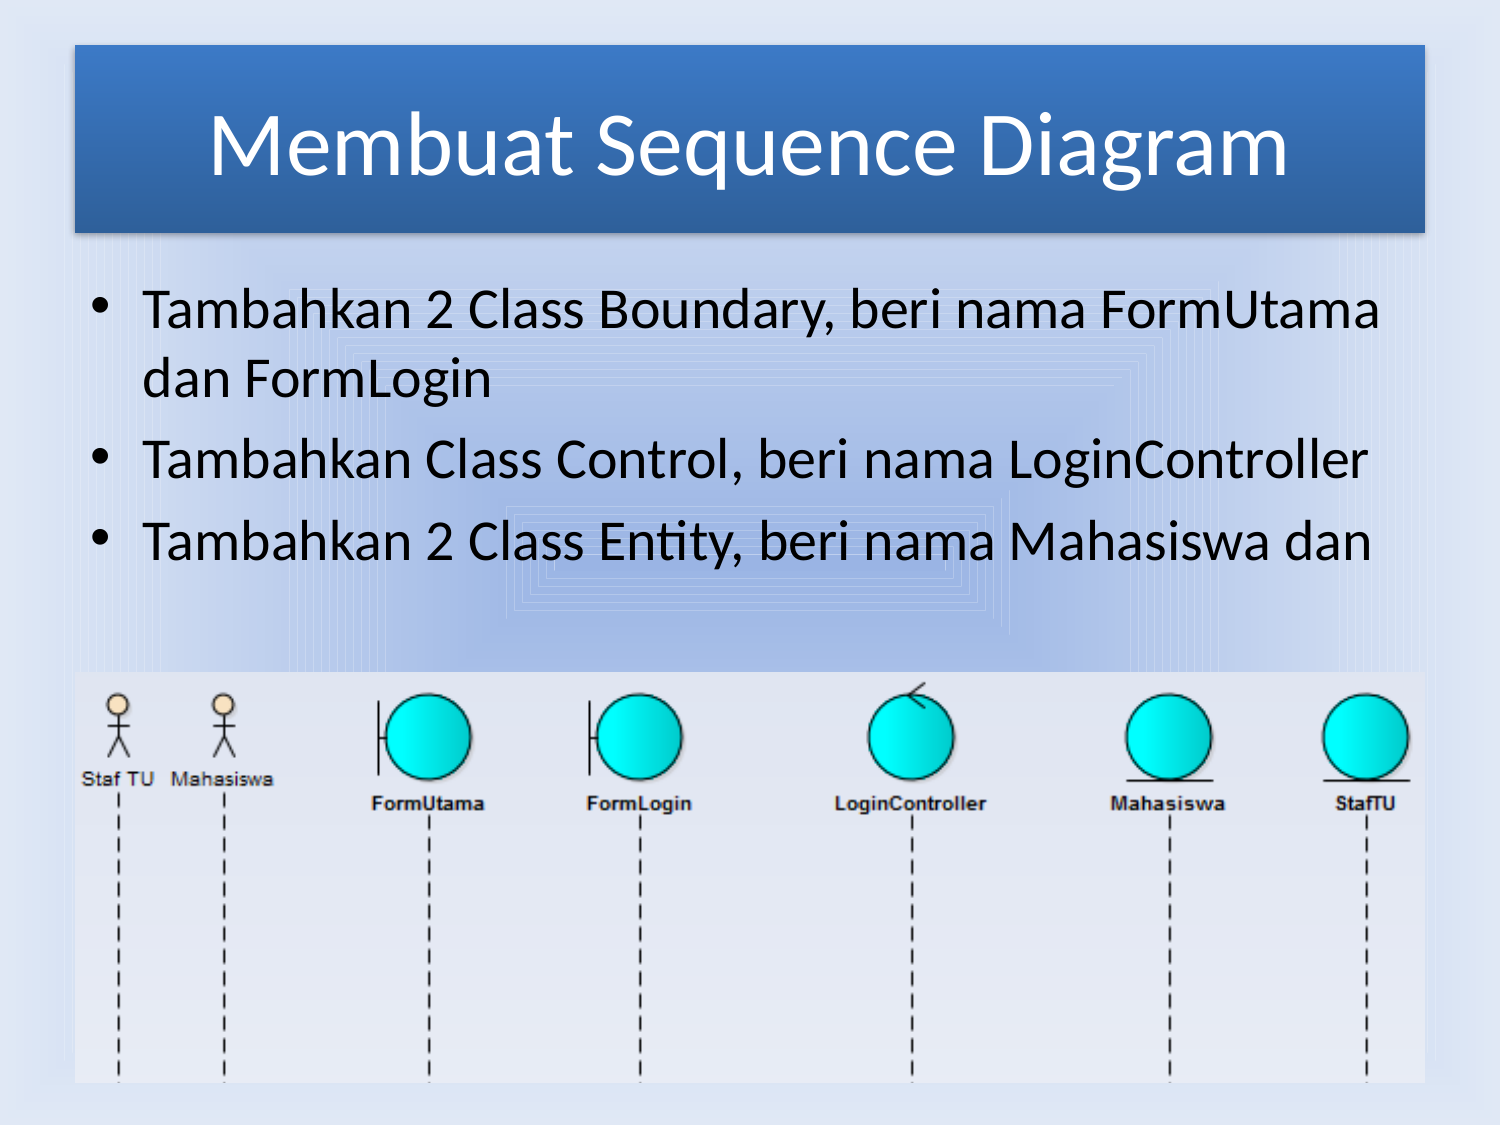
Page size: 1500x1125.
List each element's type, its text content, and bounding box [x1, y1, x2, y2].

picture [74, 671, 1426, 1083]
list Tambahkan 2 Class Boundary, beri nama FormUtama dan FormLogin Tambahkan Class Control, beri nama LoginController Tambahkan 2 Class Entity, beri nama Mahasiswa dan [75, 262, 1425, 669]
title Membuat Sequence Diagram [75, 45, 1425, 233]
